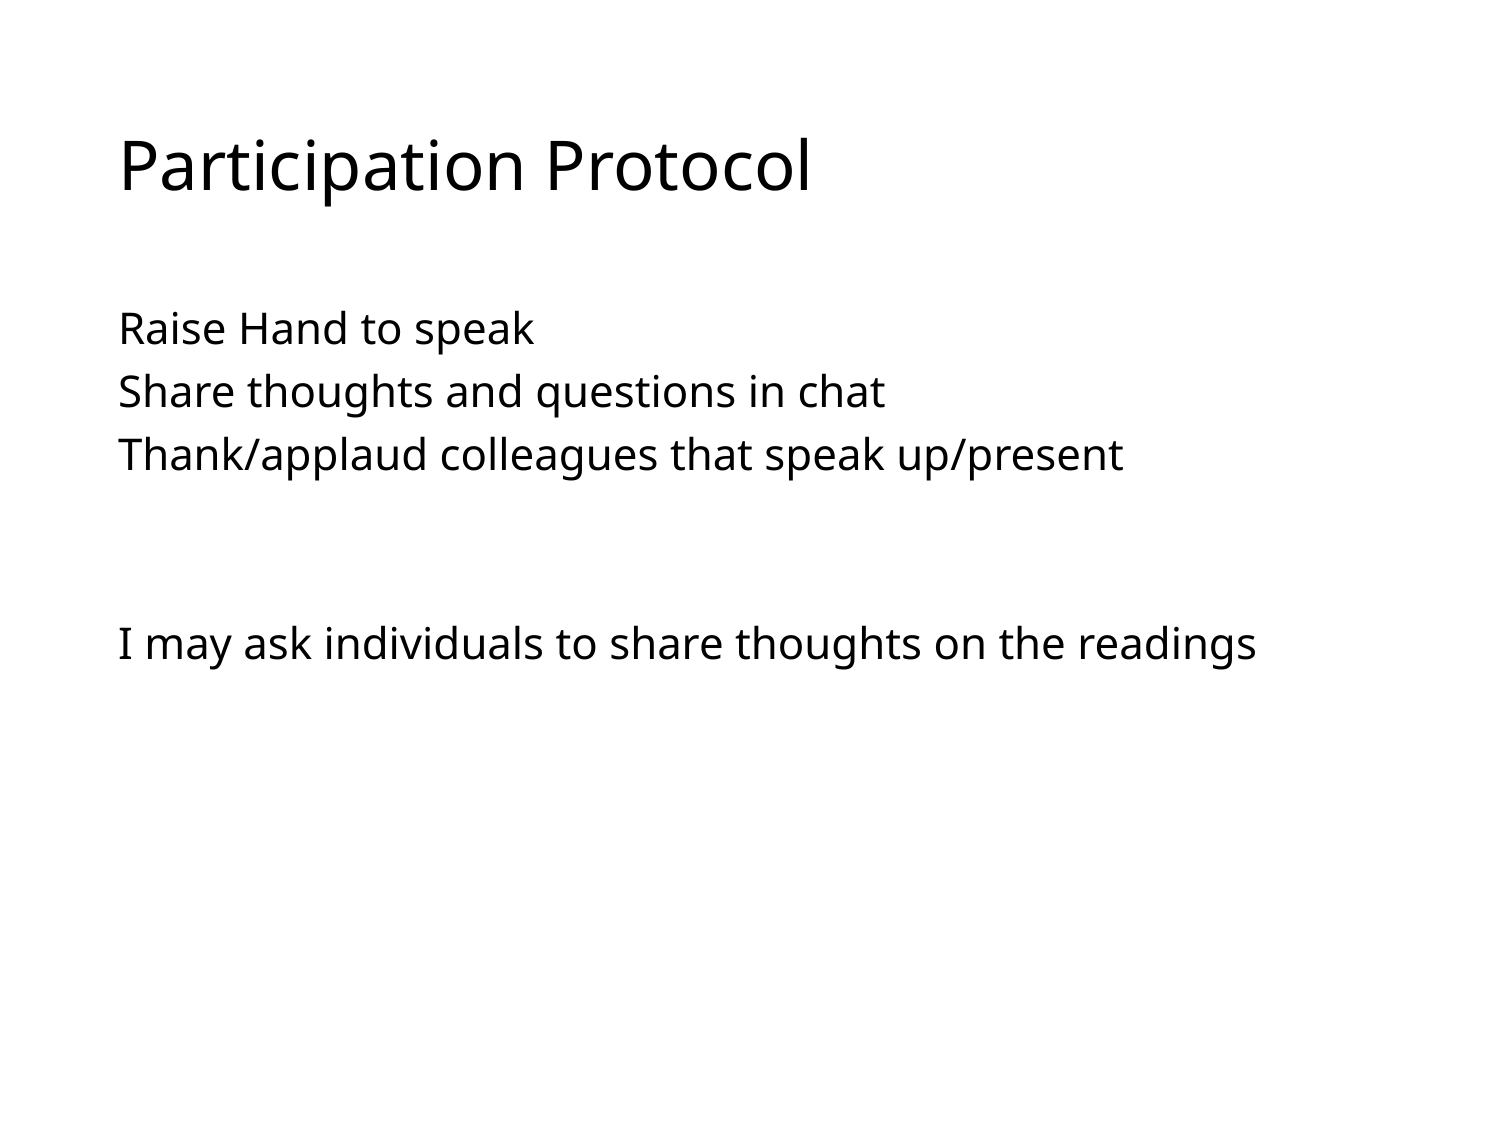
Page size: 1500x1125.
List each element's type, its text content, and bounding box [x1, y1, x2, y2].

list Raise Hand to speak Share thoughts and questions in chat Thank/applaud colleagues that speak up/present I may ask individuals to share thoughts on the readings [103, 299, 1397, 1014]
title Participation Protocol [103, 59, 1397, 278]
